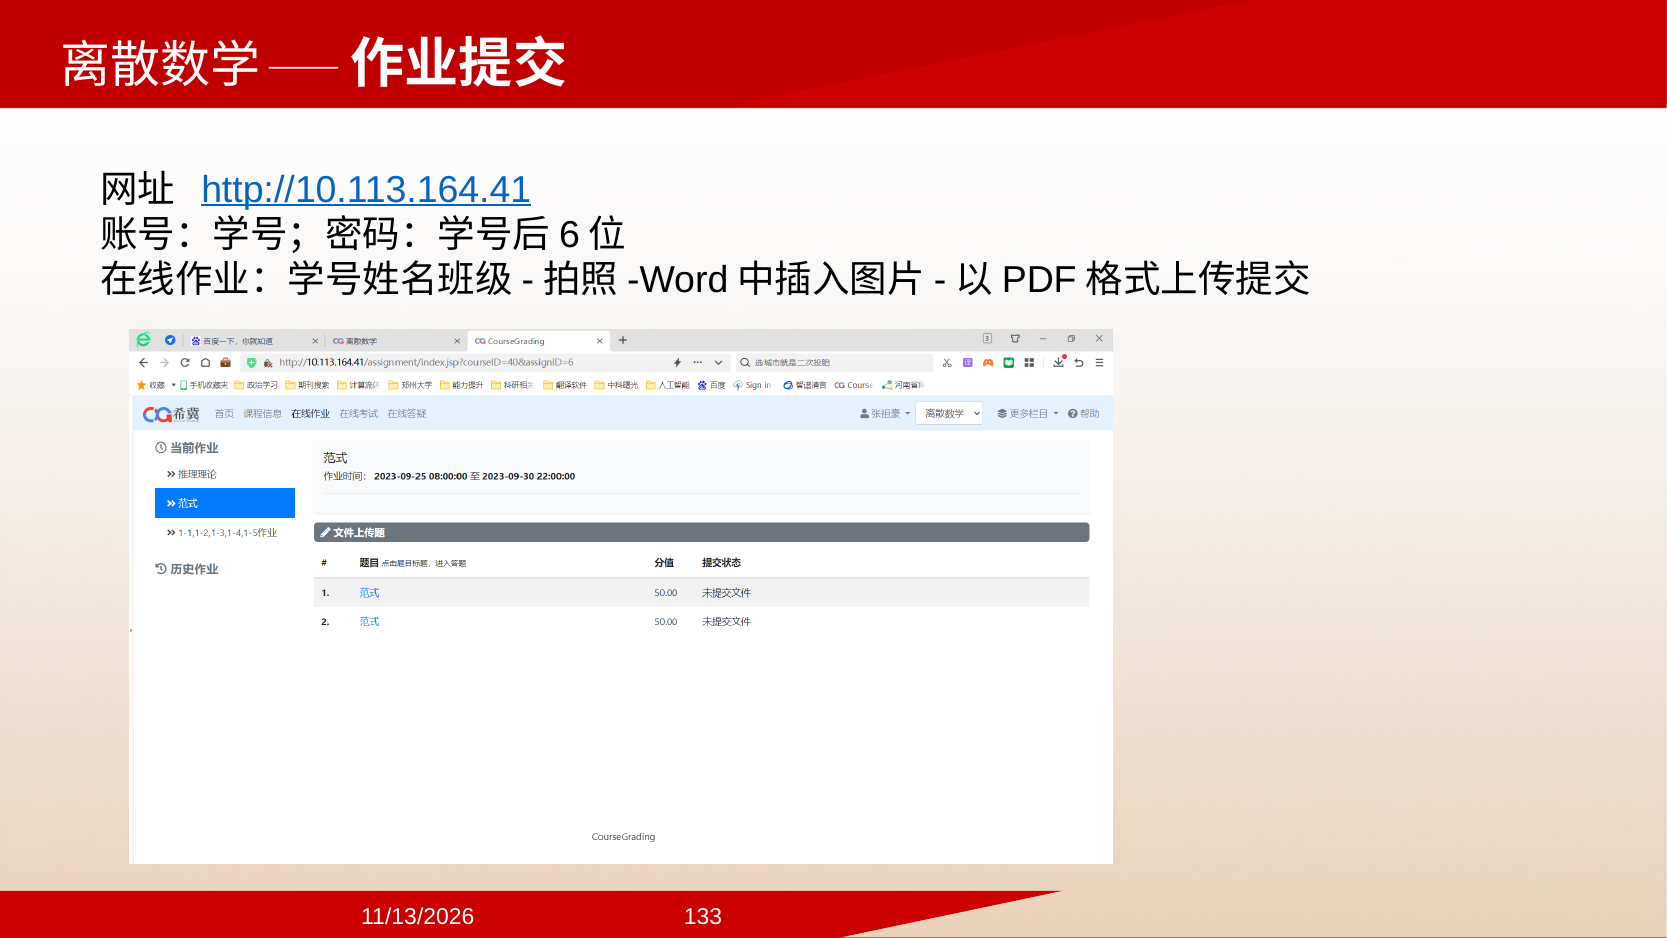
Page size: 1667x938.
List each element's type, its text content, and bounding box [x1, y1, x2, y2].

text_box 网址 http://10.113.164.41 账号：学号；密码：学号后6位 在线作业：学号姓名班级-拍照-Word中插入图片-以PDF格式上传提交 [85, 134, 1412, 307]
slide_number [114, 890, 490, 938]
text_box ——作业提交 [251, 20, 844, 101]
picture [0, 0, 1667, 938]
slide_number 133 [515, 890, 891, 938]
